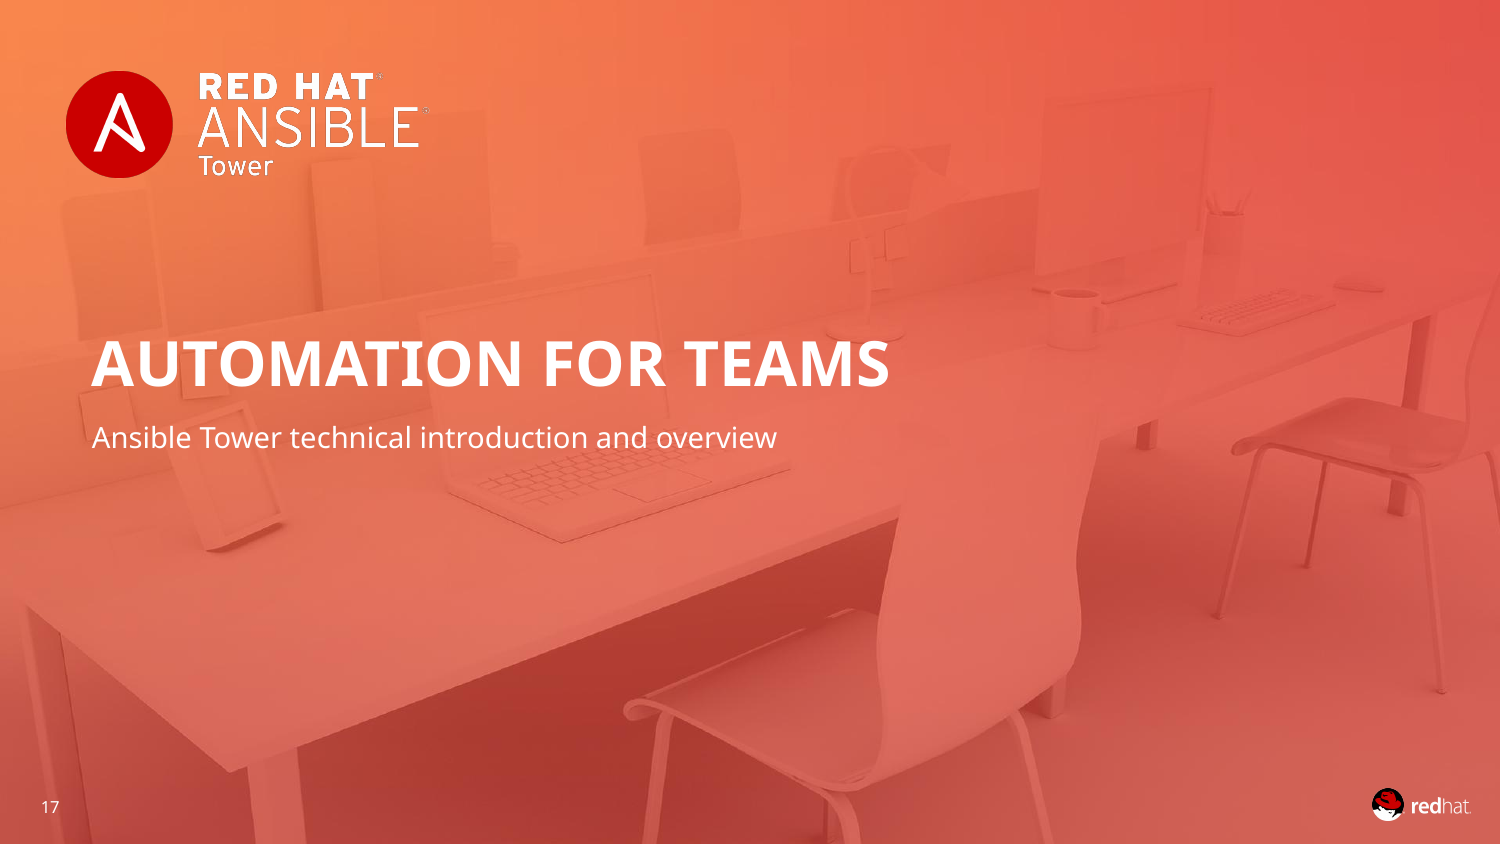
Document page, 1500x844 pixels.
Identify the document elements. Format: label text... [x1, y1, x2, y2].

text_box Ansible Tower technical introduction and overview [76, 404, 1112, 490]
text_box AUTOMATION FOR TEAMS [76, 308, 1112, 395]
picture [0, 0, 1500, 844]
